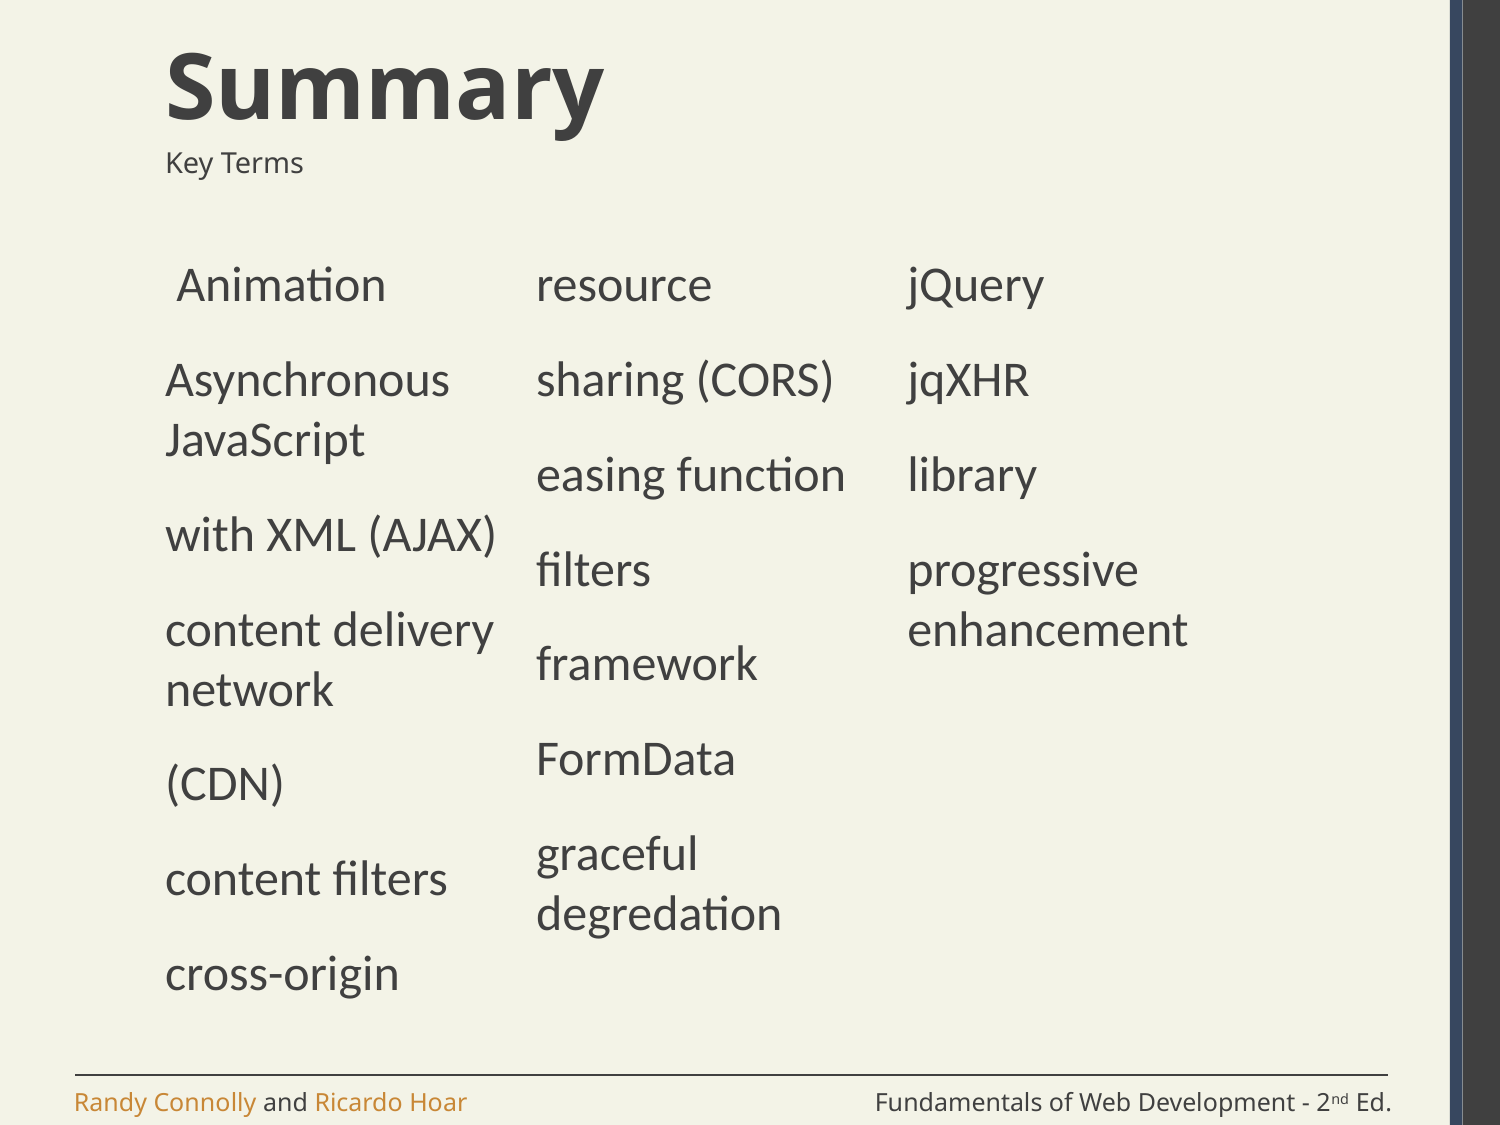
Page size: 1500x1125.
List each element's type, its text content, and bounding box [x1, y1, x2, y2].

list Key Terms [150, 137, 1200, 188]
title Summary [150, 20, 1425, 188]
list Animation Asynchronous JavaScript with XML (AJAX) content delivery network (CDN) content filters cross-origin resource sharing (CORS) easing function filters framework FormData graceful degredation jQuery jqXHR library progressive enhancement [150, 243, 1294, 1013]
